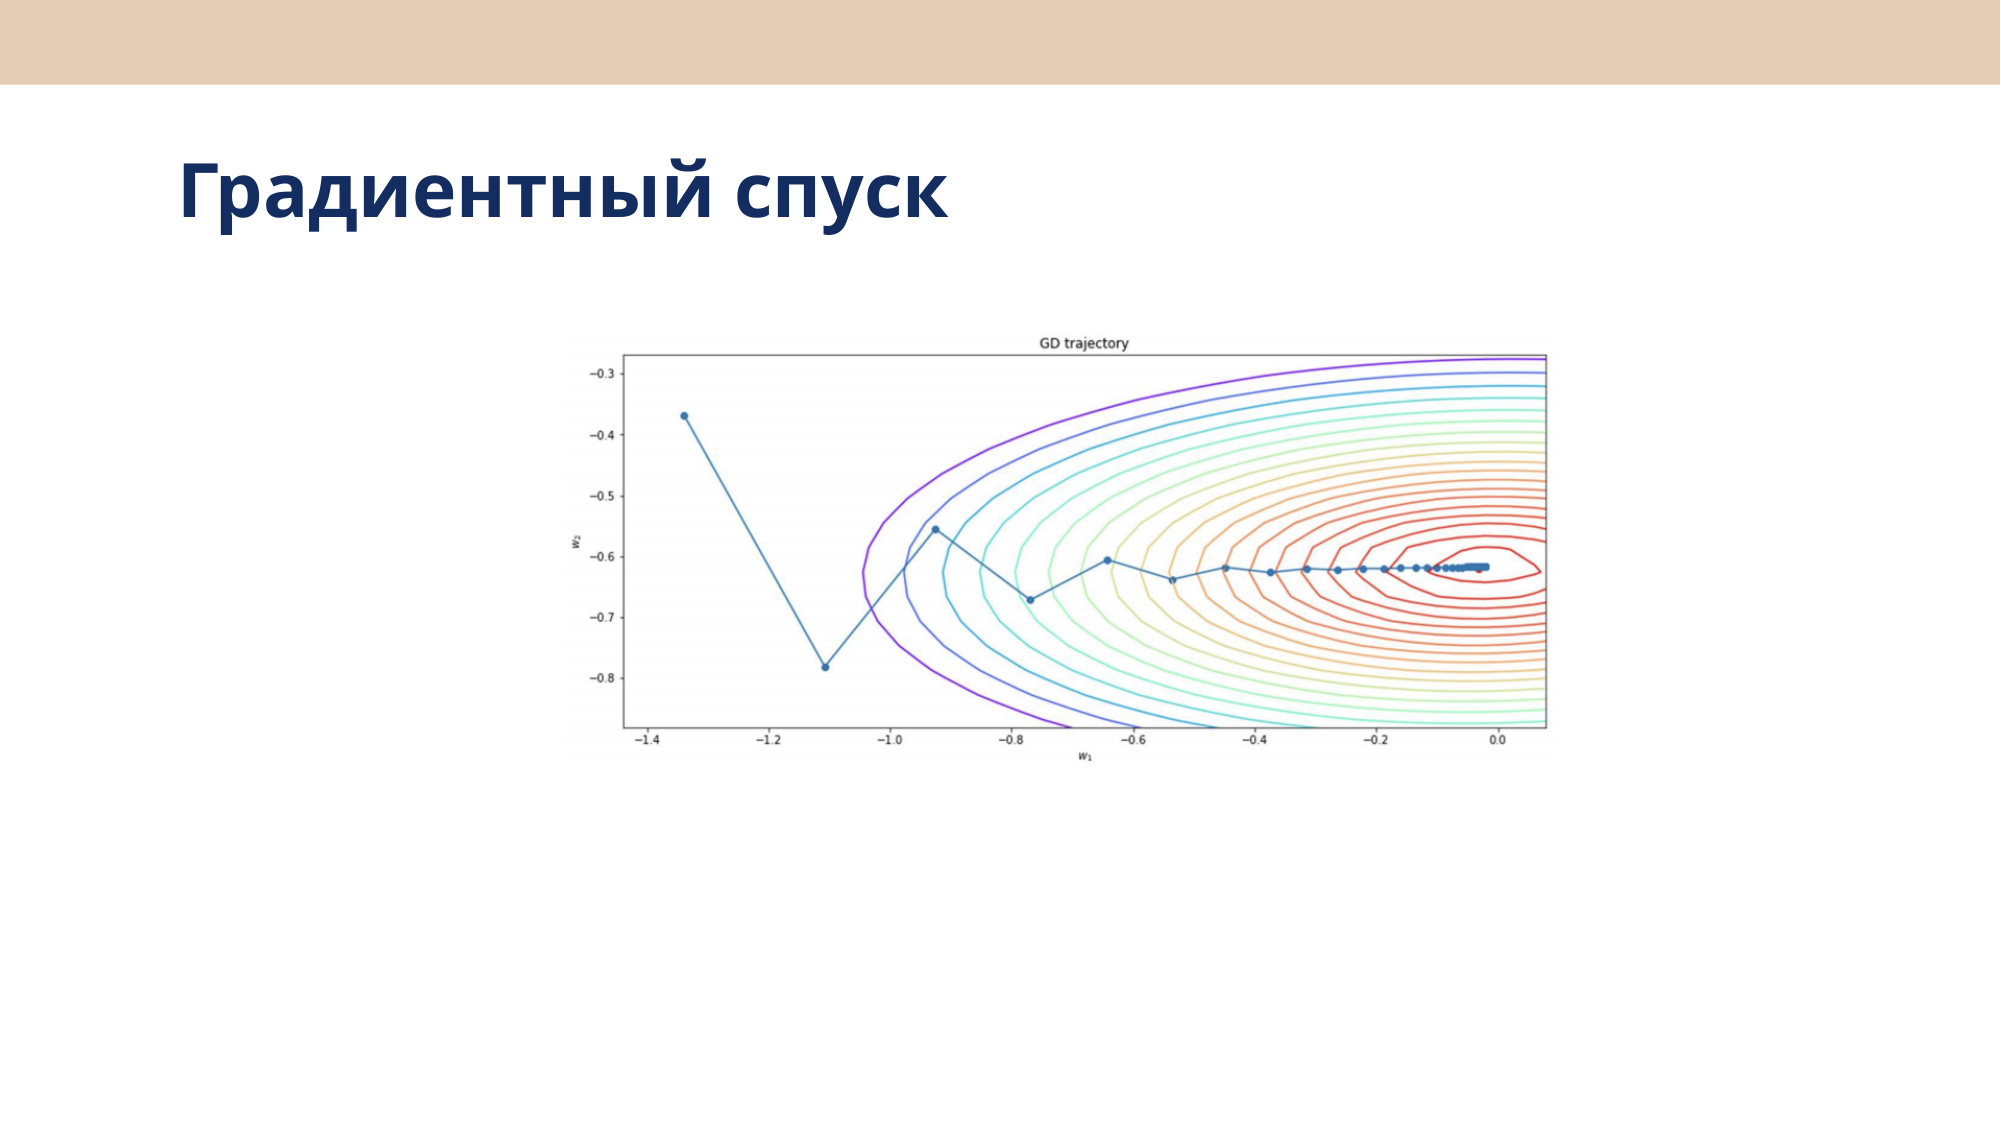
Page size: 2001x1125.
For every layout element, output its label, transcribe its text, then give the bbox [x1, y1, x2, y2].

text_box Градиентный спуск [162, 84, 1888, 303]
picture [415, 288, 1585, 837]
